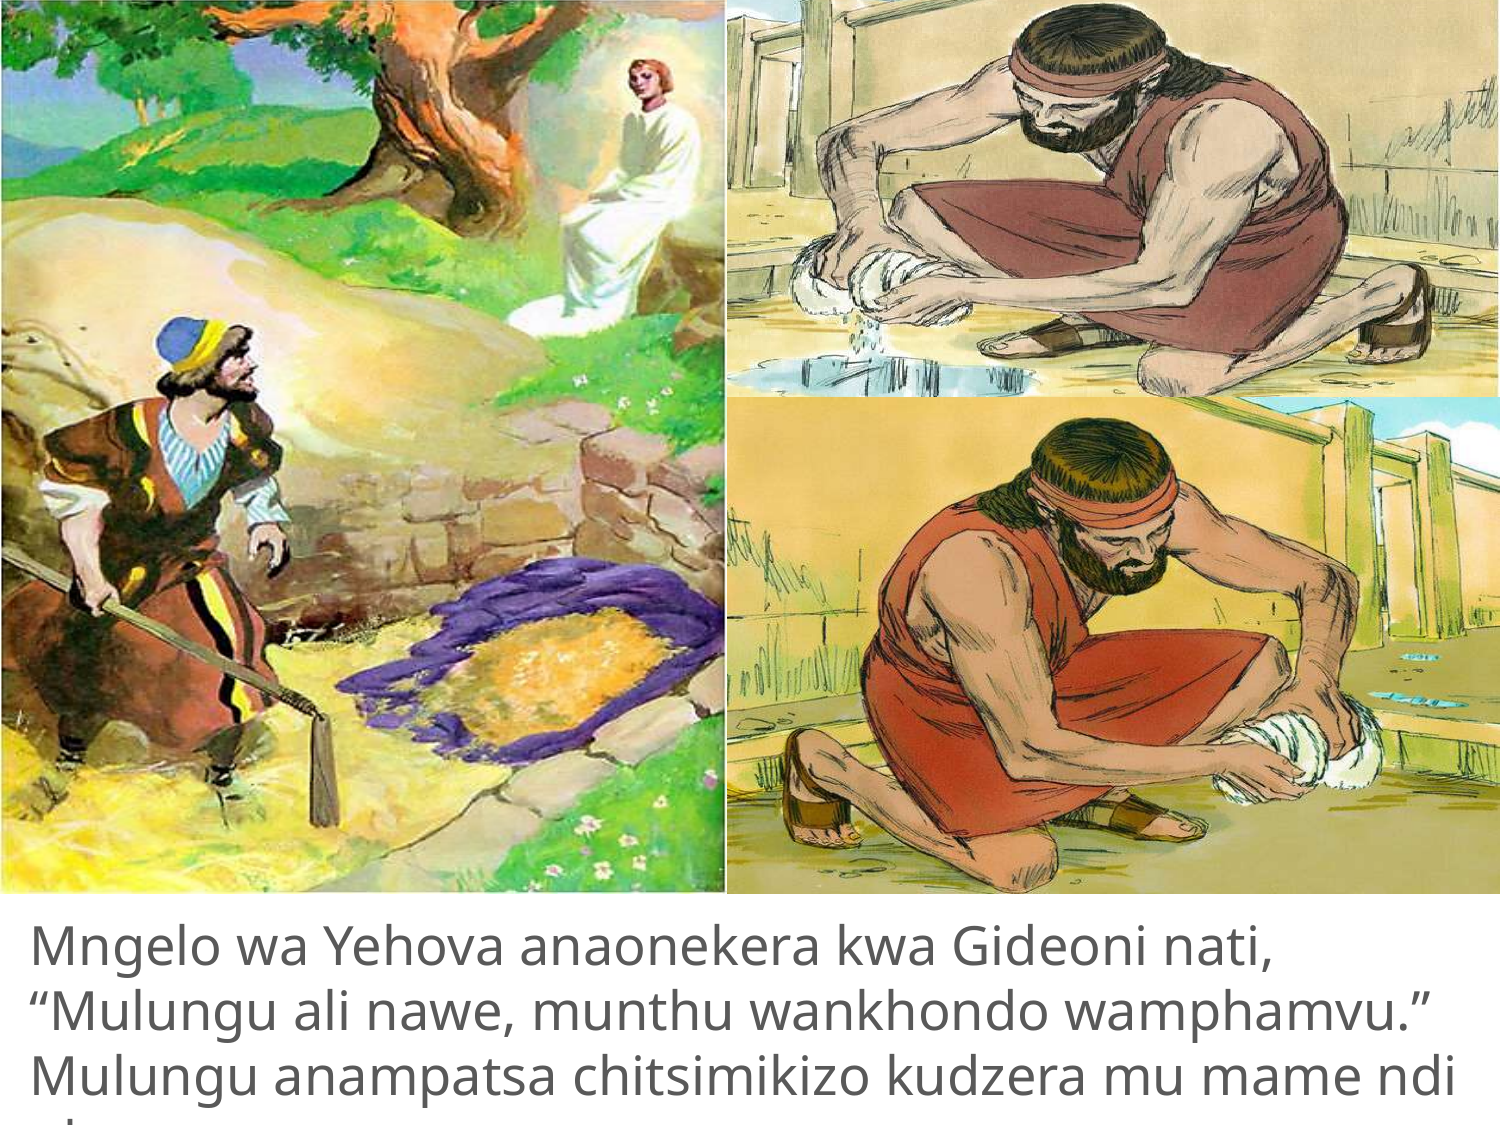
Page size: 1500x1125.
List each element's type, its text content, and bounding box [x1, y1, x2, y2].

text_box Mngelo wa Yehova anaonekera kwa Gideoni nati, “Mulungu ali nawe, munthu wankhondo wamphamvu.” Mulungu anampatsa chitsimikizo kudzera mu mame ndi ubweya. [14, 904, 1486, 1125]
picture [0, 0, 1500, 894]
